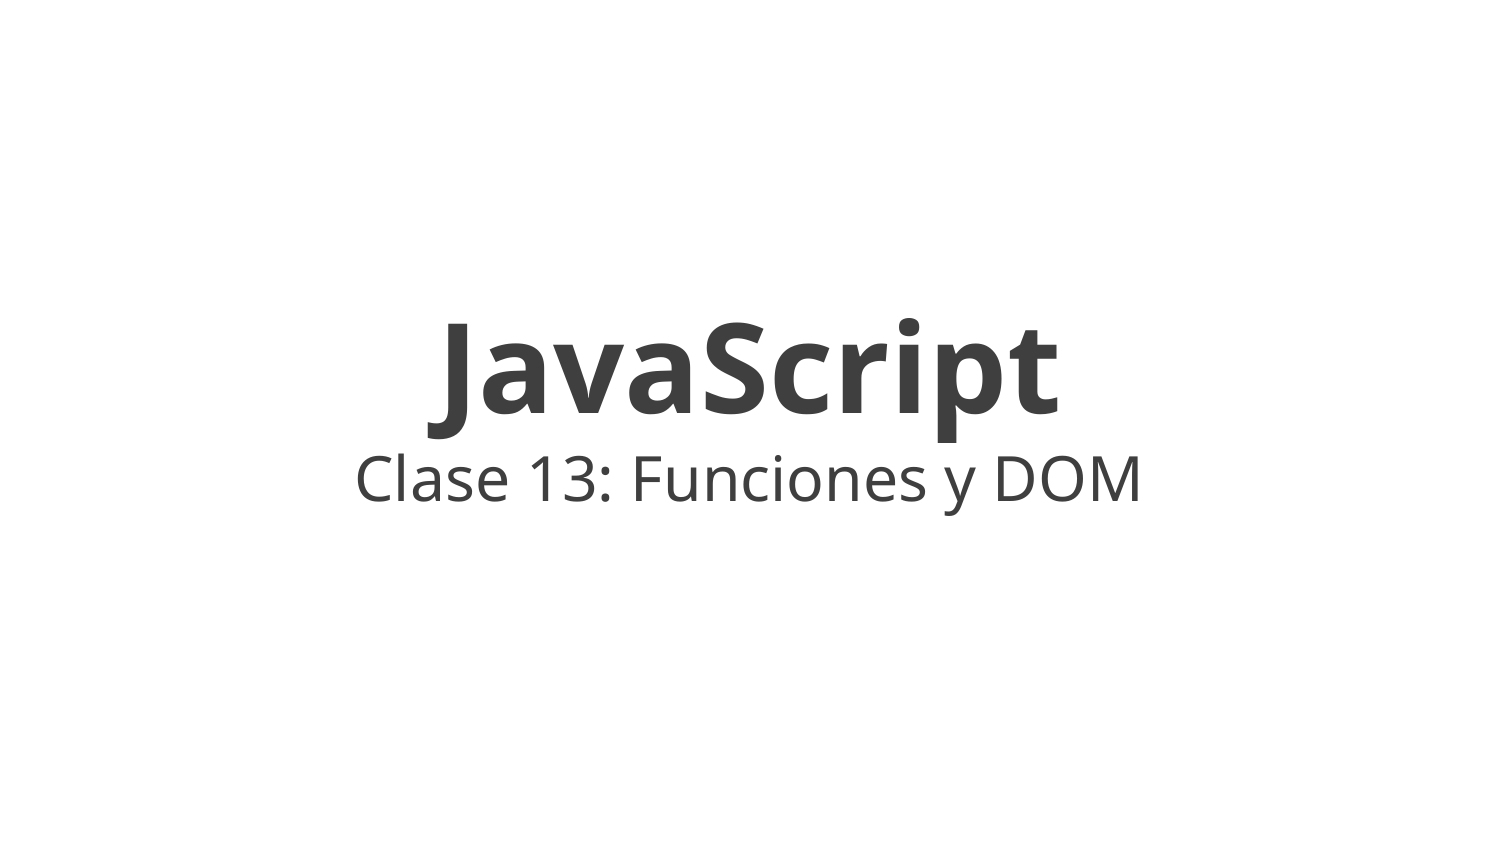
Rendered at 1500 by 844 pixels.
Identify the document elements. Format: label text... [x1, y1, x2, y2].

text_box JavaScript Clase 13: Funciones y DOM [0, 274, 1500, 529]
